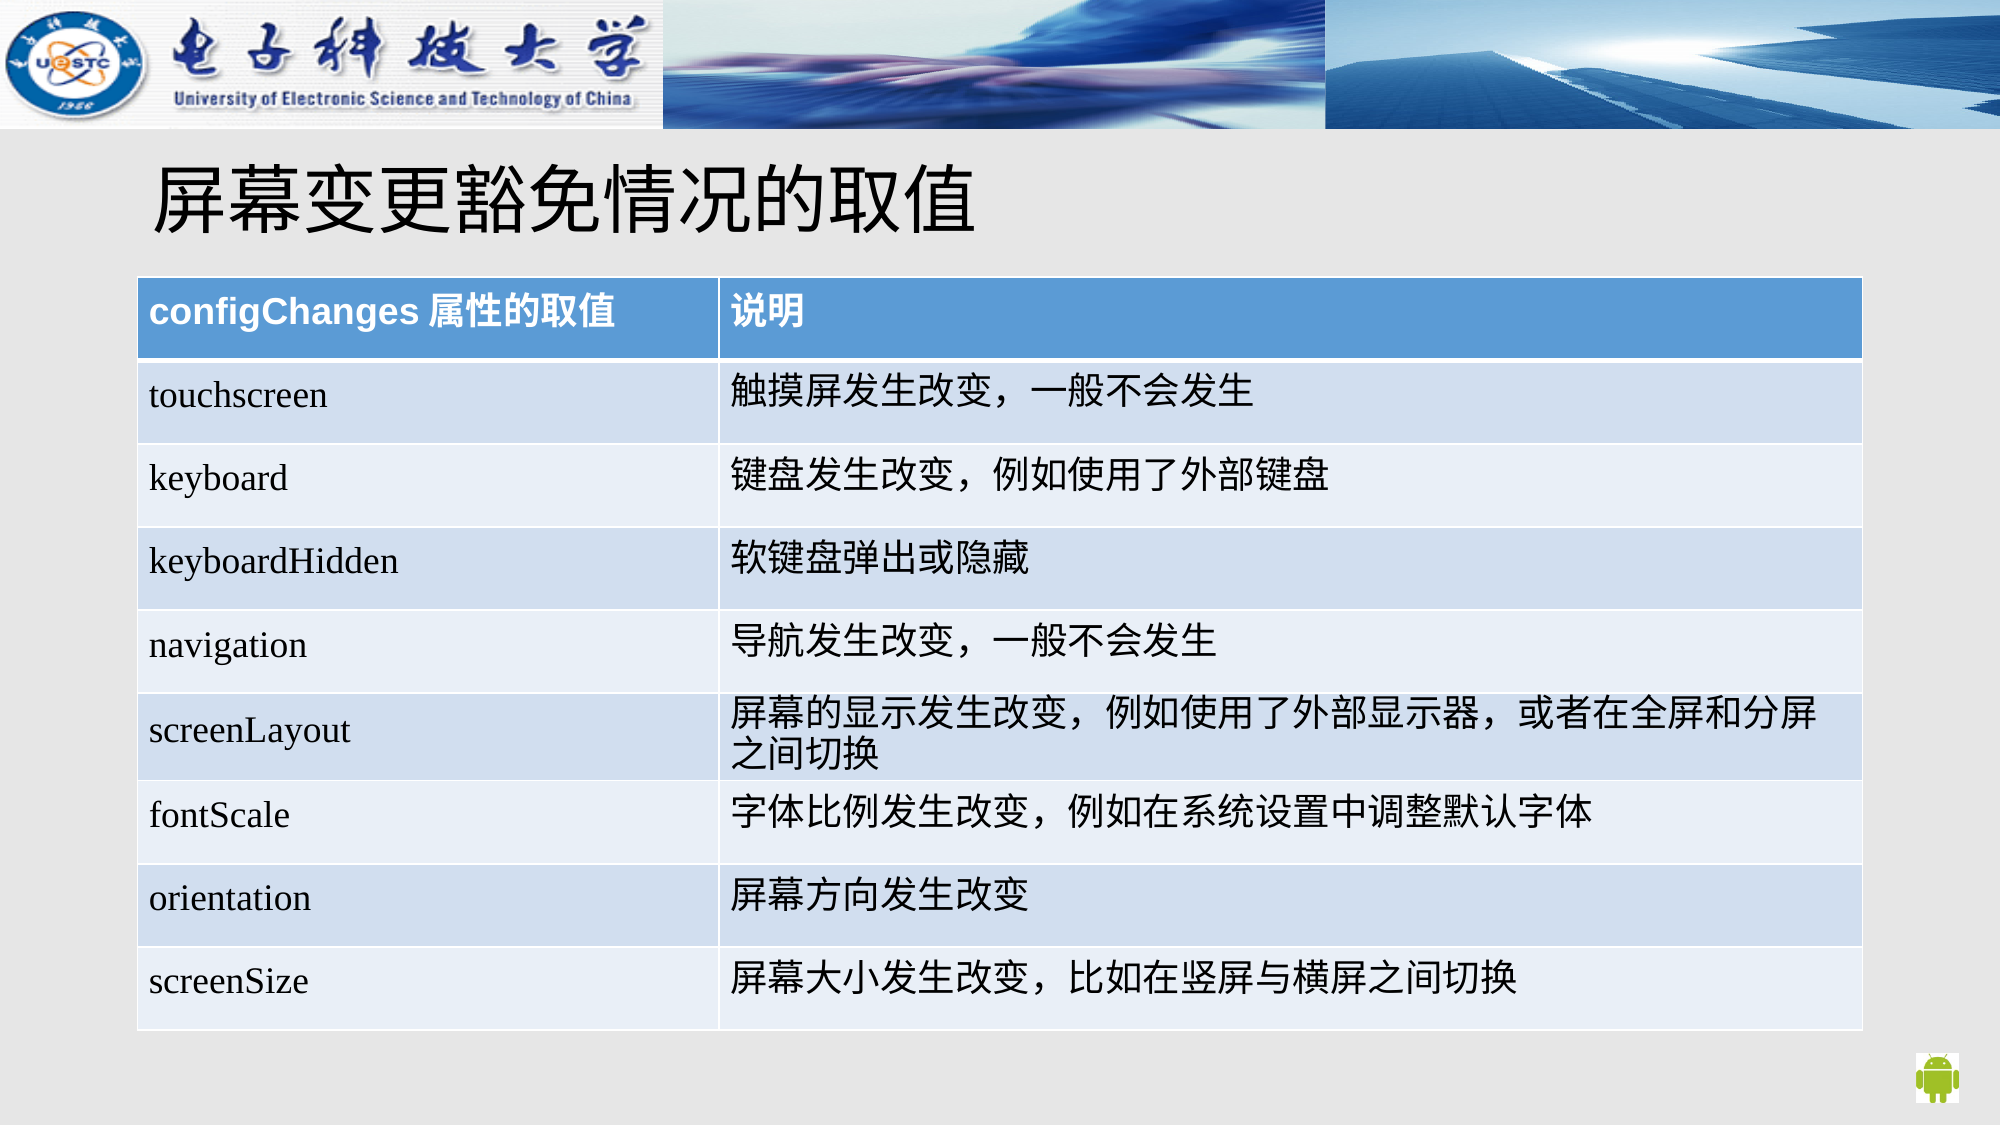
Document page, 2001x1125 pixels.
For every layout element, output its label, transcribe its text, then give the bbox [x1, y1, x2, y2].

table_cell navigation [138, 611, 718, 692]
table_cell screenSize [138, 948, 718, 1029]
table_cell screenLayout [138, 694, 718, 780]
table_cell 软键盘弹出或隐藏 [720, 528, 1862, 609]
table_cell 字体比例发生改变，例如在系统设置中调整默认字体 [720, 781, 1862, 863]
table_header 说明 [720, 278, 1862, 358]
title 屏幕变更豁免情况的取值 [137, 94, 1863, 276]
table_cell 触摸屏发生改变，一般不会发生 [720, 363, 1862, 443]
picture [0, 0, 2000, 129]
table_cell 导航发生改变，一般不会发生 [720, 611, 1862, 692]
table_cell 屏幕方向发生改变 [720, 865, 1862, 946]
table_cell touchscreen [138, 363, 718, 443]
table_cell 键盘发生改变，例如使用了外部键盘 [720, 445, 1862, 526]
table_cell keyboardHidden [138, 528, 718, 609]
table_cell 屏幕的显示发生改变，例如使用了外部显示器，或者在全屏和分屏之间切换 [720, 694, 1862, 780]
table_cell fontScale [138, 781, 718, 863]
table_cell keyboard [138, 445, 718, 526]
table_header configChanges属性的取值 [138, 278, 718, 358]
table_cell orientation [138, 865, 718, 946]
table_cell 屏幕大小发生改变，比如在竖屏与横屏之间切换 [720, 948, 1862, 1029]
picture [1916, 1053, 1959, 1103]
